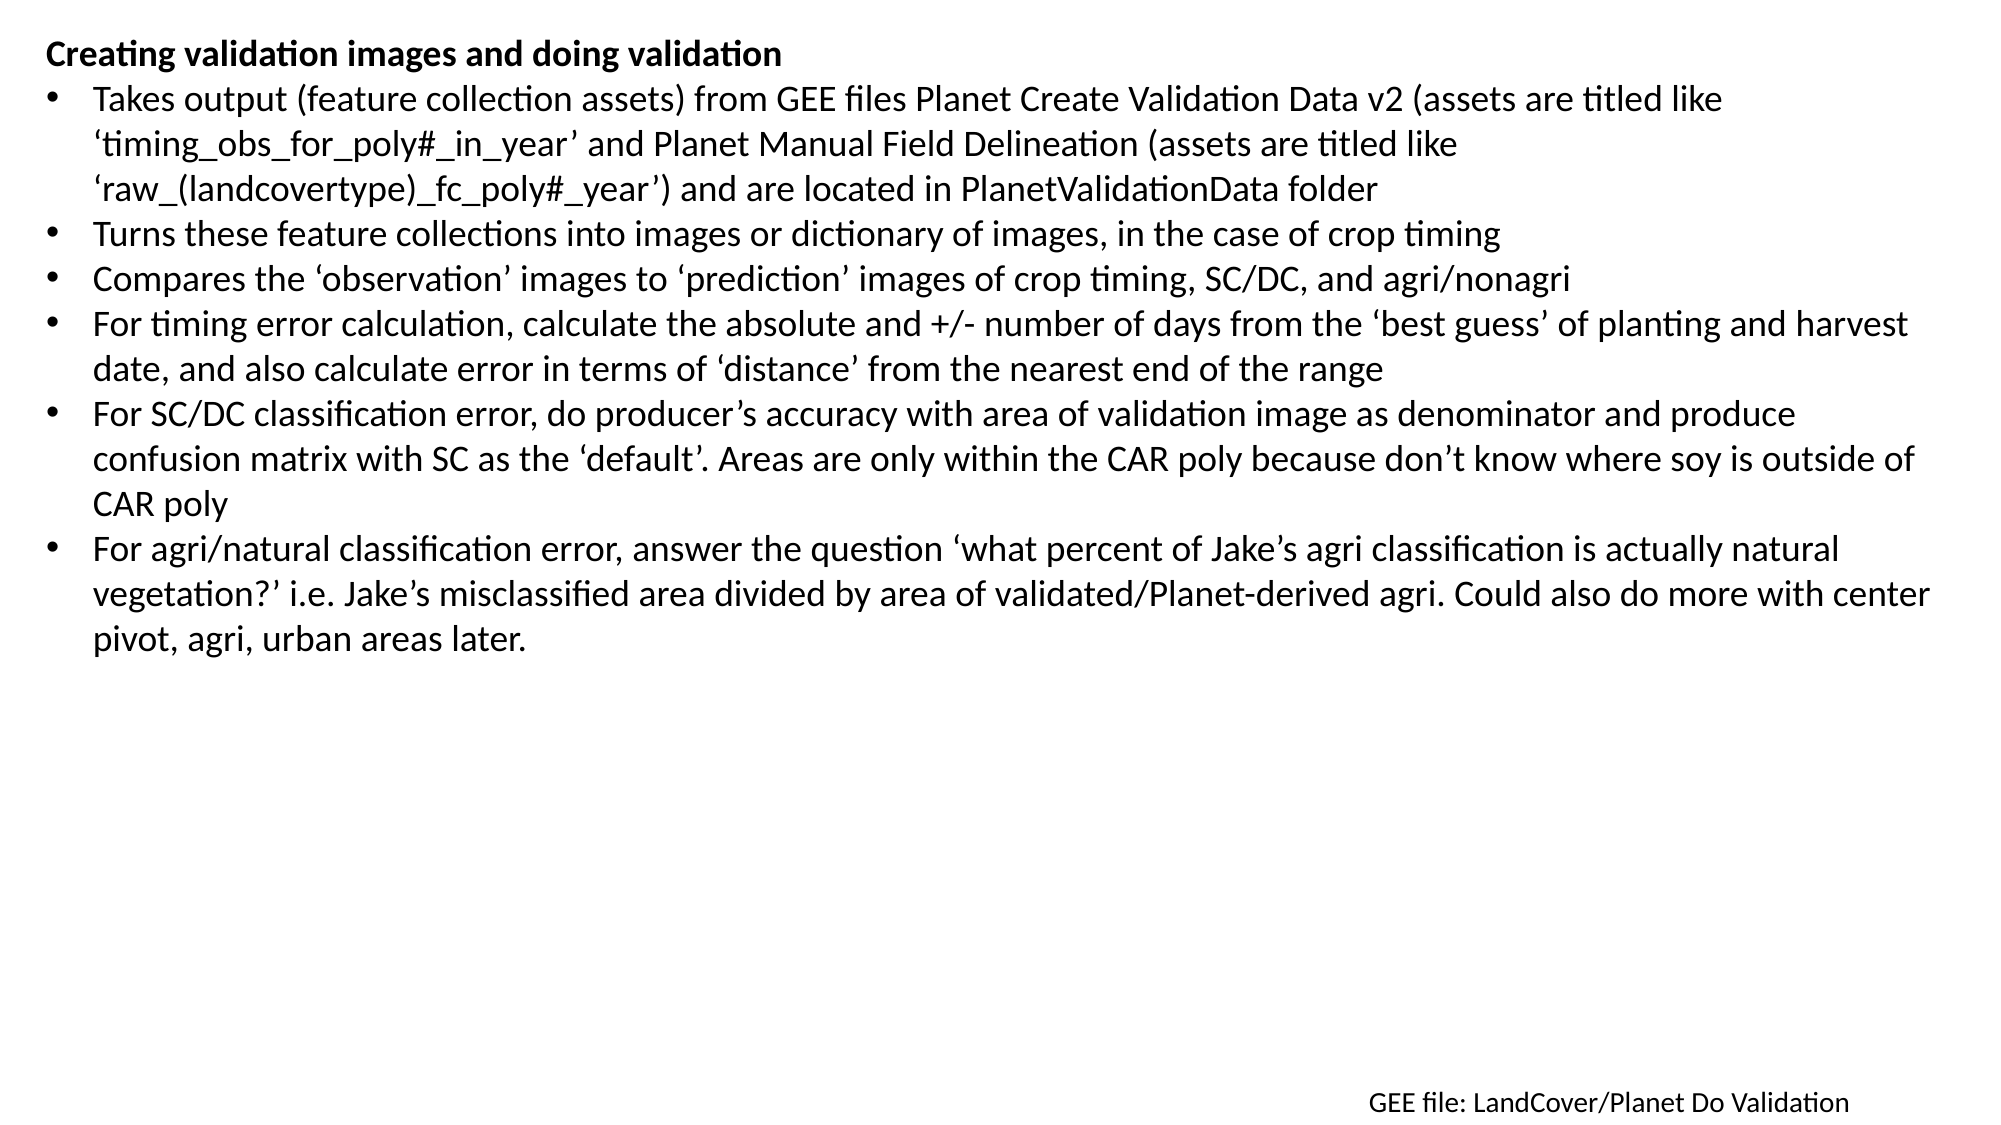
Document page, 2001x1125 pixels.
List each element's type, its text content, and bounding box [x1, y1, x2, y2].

text_box GEE file: LandCover/Planet Do Validation [1354, 1075, 2000, 1125]
text_box Creating validation images and doing validation Takes output (feature collection assets) from GEE files Planet Create Validation Data v2 (assets are titled like ‘timing_obs_for_poly#_in_year’ and Planet Manual Field Delineation (assets are titled like ‘raw_(landcovertype)_fc_poly#_year’) and are located in PlanetValidationData folder Turns these feature collections into images or dictionary of images, in the case of crop timing Compares the ‘observation’ images to ‘prediction’ images of crop timing, SC/DC, and agri/nonagri For timing error calculation, calculate the absolute and +/- number of days from the ‘best guess’ of planting and harvest date, and also calculate error in terms of ‘distance’ from the nearest end of the range For SC/DC classification error, do producer’s accuracy with area of validation image as denominator and produce confusion matrix with SC as the ‘default’. Areas are only within the CAR poly because don’t know where soy is outside of CAR poly For agri/natural classification error, answer the question ‘what percent of Jake’s agri classification is actually natural vegetation?’ i.e. Jake’s misclassified area divided by area of validated/Planet-derived agri. Could also do more with center pivot, agri, urban areas later. [31, 21, 1969, 667]
